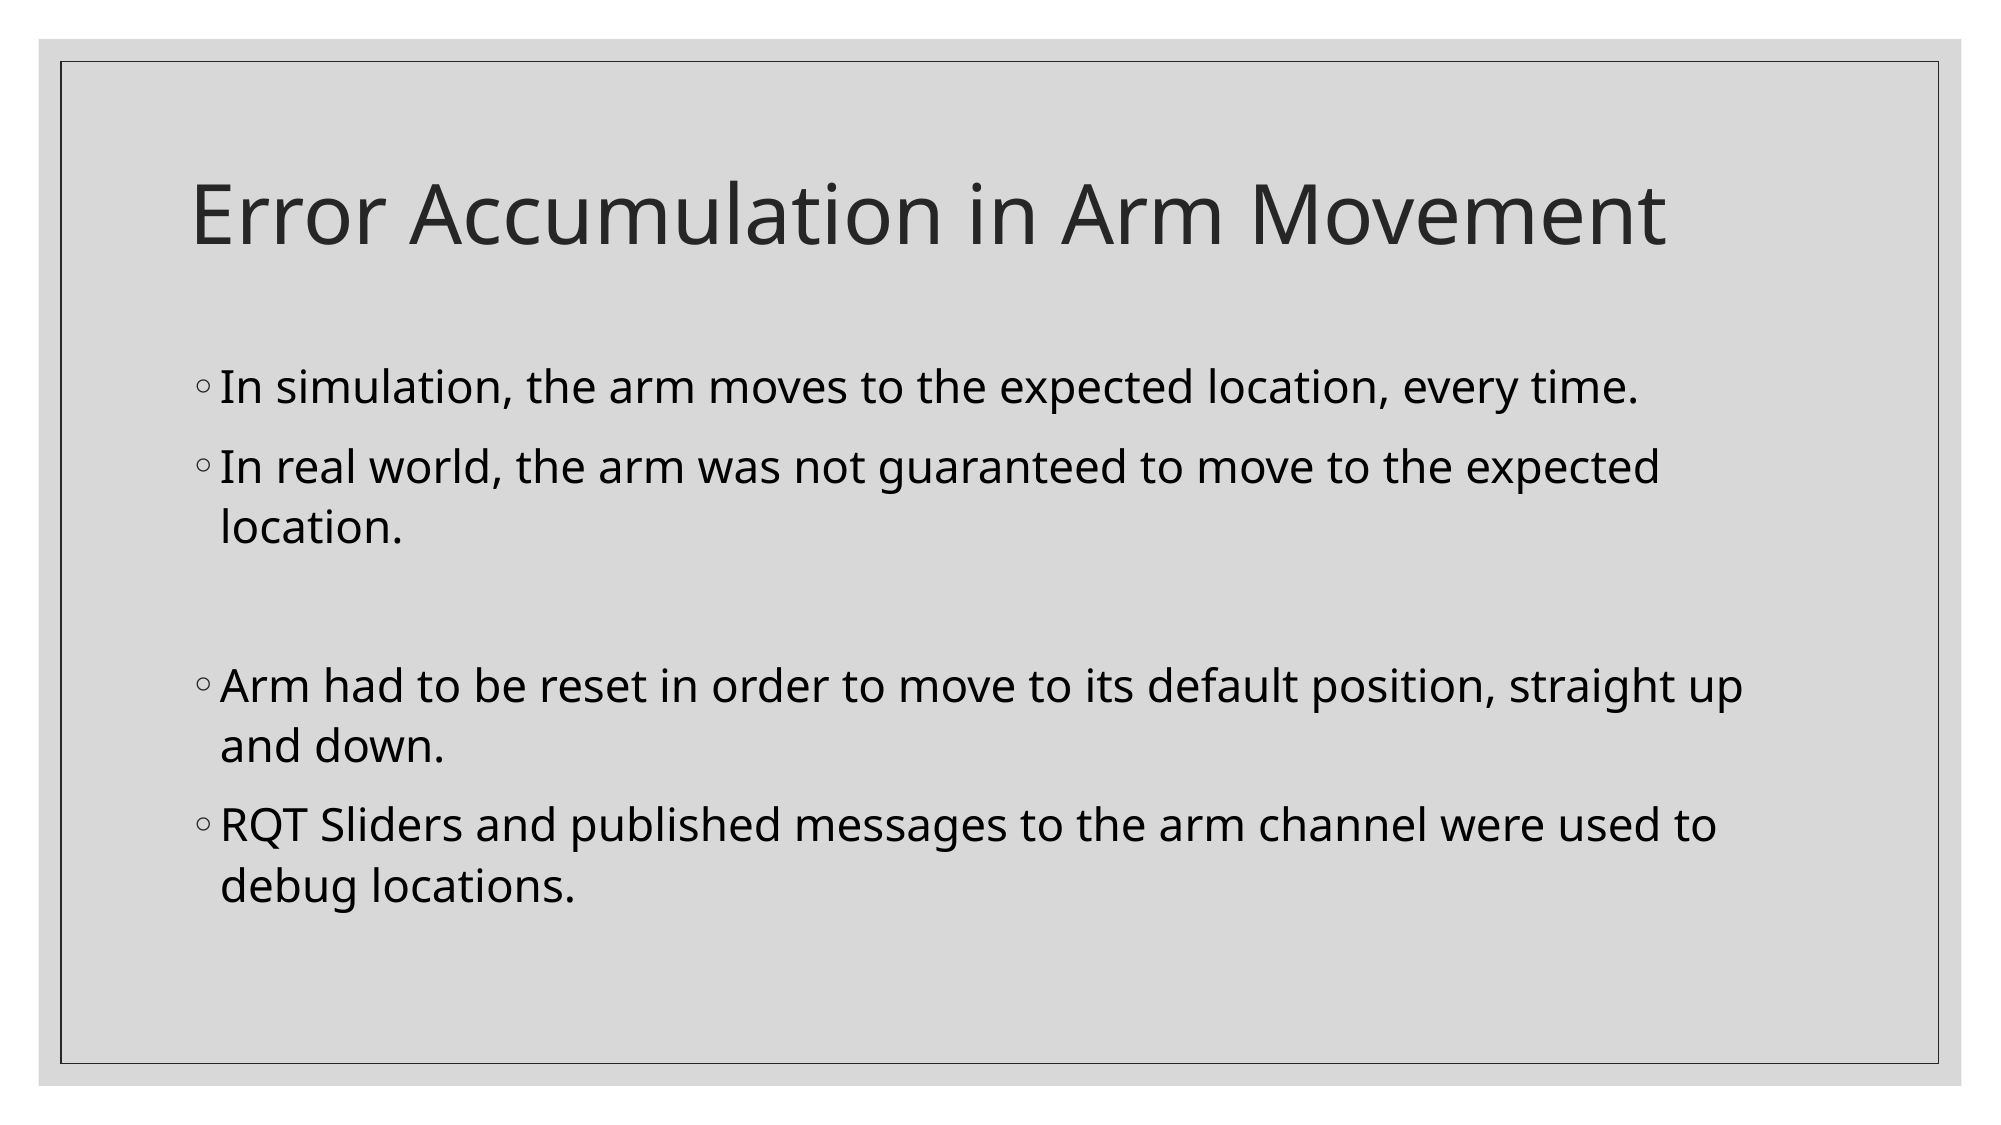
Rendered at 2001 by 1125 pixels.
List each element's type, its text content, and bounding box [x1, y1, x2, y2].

title Error Accumulation in Arm Movement [174, 105, 1825, 331]
list In simulation, the arm moves to the expected location, every time. In real world, the arm was not guaranteed to move to the expected location. Arm had to be reset in order to move to its default position, straight up and down. RQT Sliders and published messages to the arm channel were used to debug locations. [174, 345, 1825, 977]
